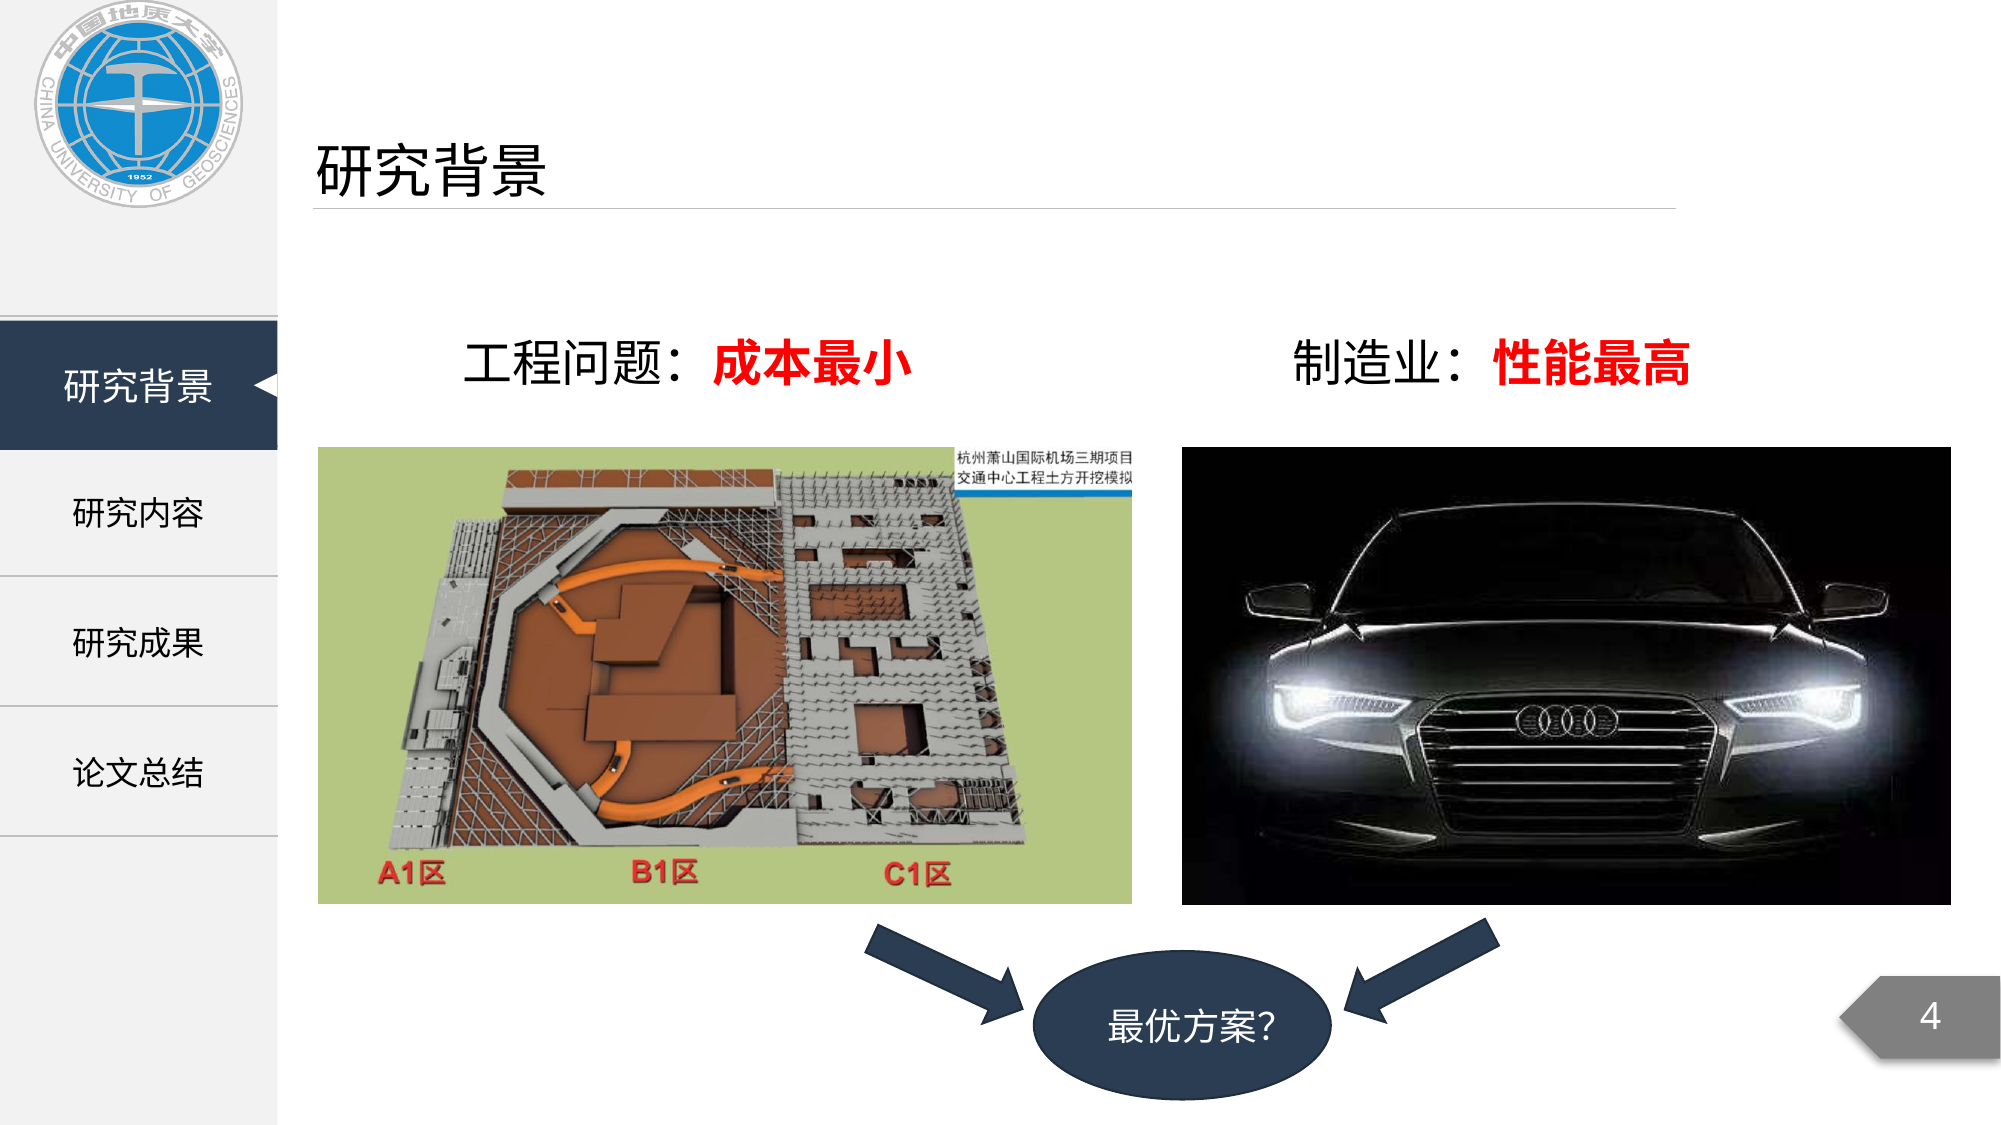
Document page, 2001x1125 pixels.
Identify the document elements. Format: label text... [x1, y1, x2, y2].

text_box [864, 923, 1024, 1026]
text_box [1343, 917, 1501, 1025]
text_box 工程问题：成本最小 [447, 324, 945, 399]
text_box 研究背景 [300, 126, 564, 211]
text_box 最优方案？ [1032, 949, 1332, 1101]
text_box 制造业：性能最高 [1277, 324, 1889, 399]
picture [34, 0, 243, 208]
picture [1182, 447, 1951, 905]
picture [318, 447, 1132, 904]
